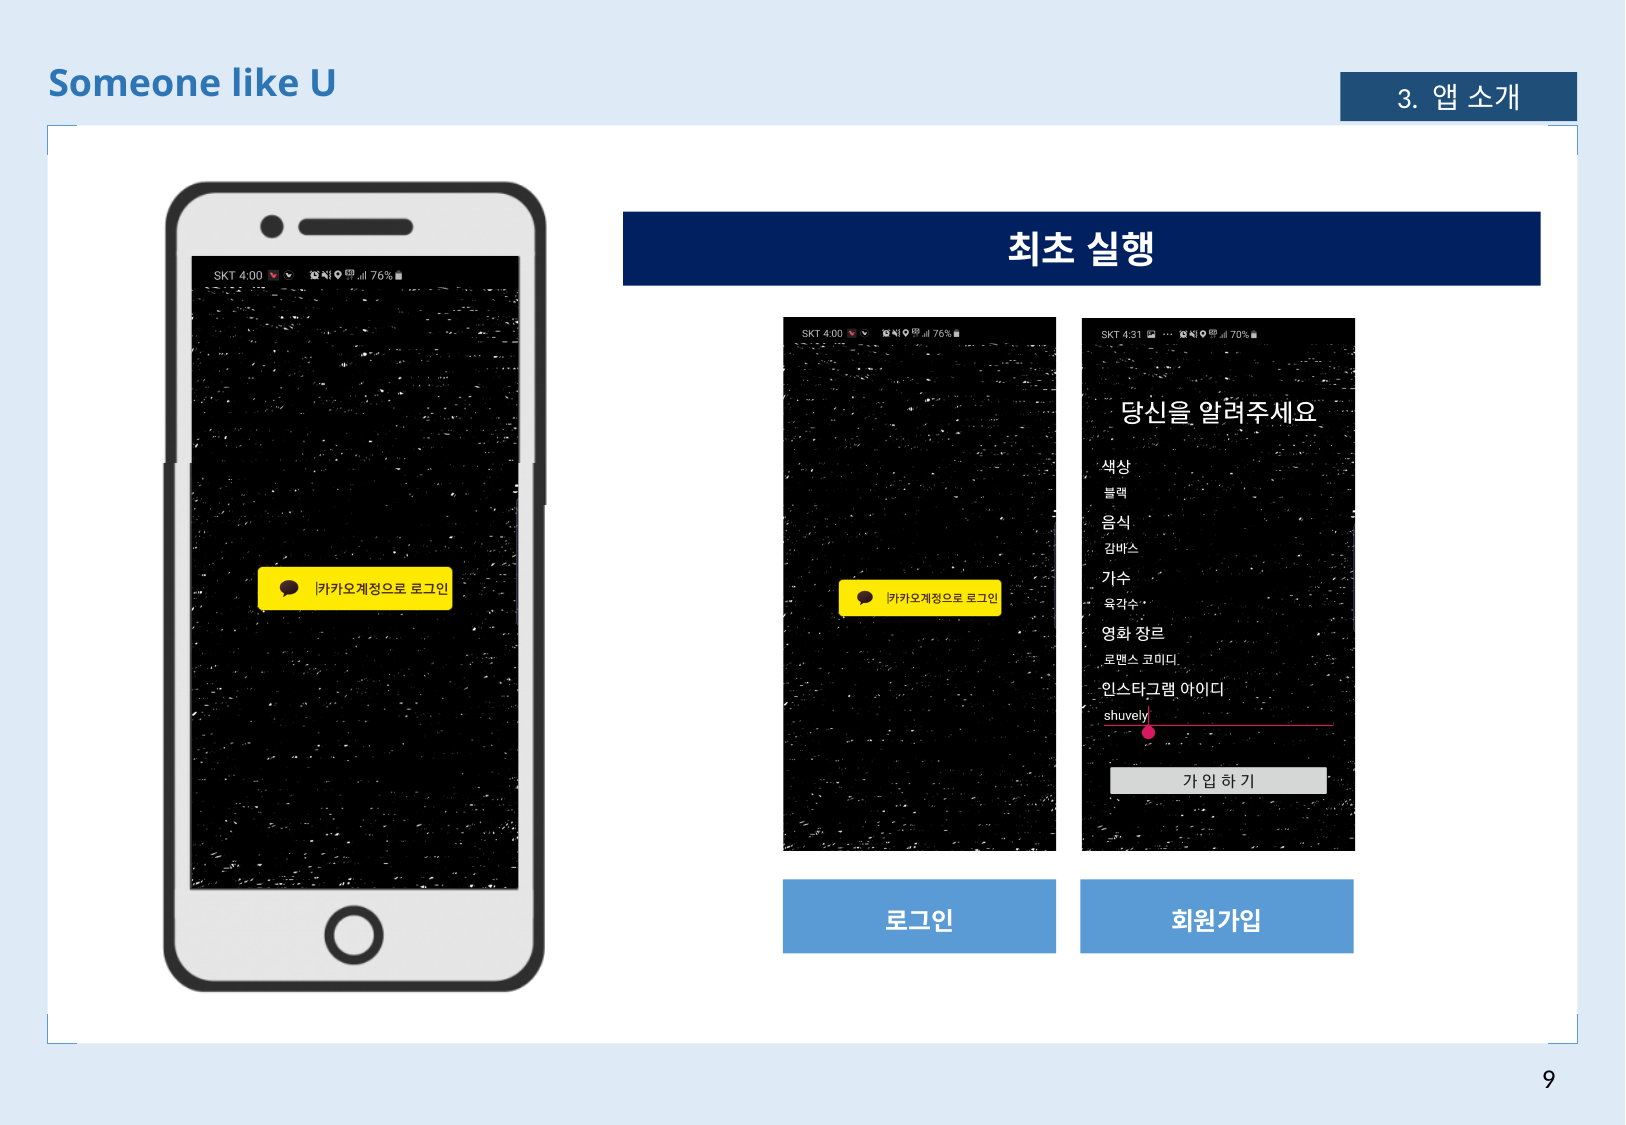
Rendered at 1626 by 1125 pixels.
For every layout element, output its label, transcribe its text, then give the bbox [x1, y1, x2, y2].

picture [1081, 318, 1356, 851]
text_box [623, 211, 1541, 286]
text_box 3. 앱 소개 [1342, 71, 1577, 122]
text_box 9 [1527, 1054, 1577, 1102]
picture [783, 317, 1057, 851]
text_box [1068, 879, 1366, 954]
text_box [115, 154, 557, 1002]
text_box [770, 879, 1068, 954]
picture [191, 256, 519, 888]
